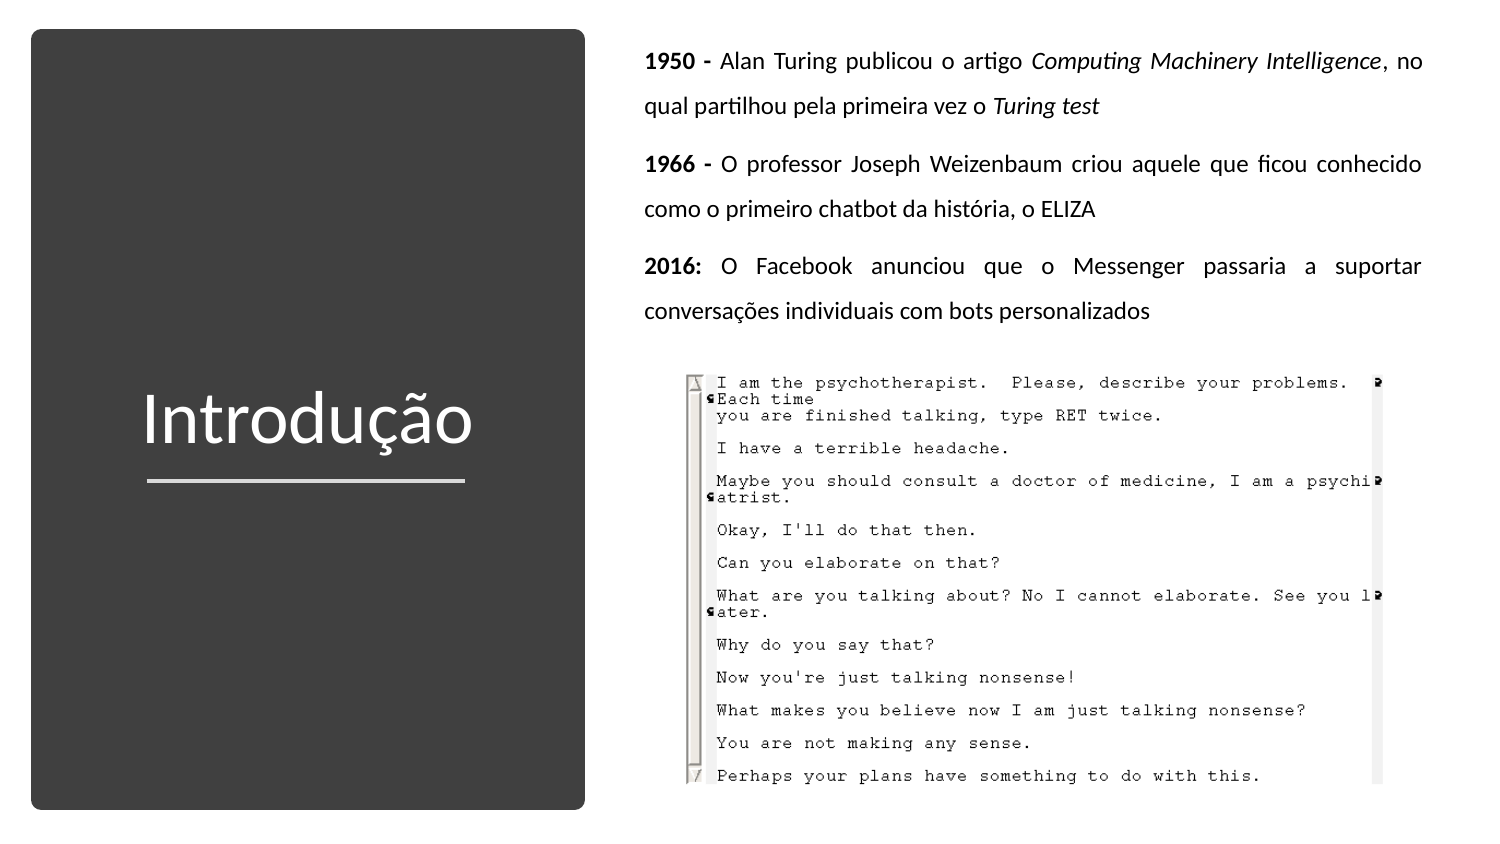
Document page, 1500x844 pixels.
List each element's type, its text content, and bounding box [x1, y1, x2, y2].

picture [683, 374, 1385, 785]
text_box 1950 - Alan Turing publicou o artigo Computing Machinery Intelligence, no qual partilhou pela primeira vez o Turing test 1966 - O professor Joseph Weizenbaum criou aquele que ficou conhecido como o primeiro chatbot da história, o ELIZA 2016: O Facebook anunciou que o Messenger passaria a suportar conversações individuais com bots personalizados [629, 22, 1439, 332]
text_box [39, 37, 576, 802]
text_box Introdução [82, 112, 533, 468]
